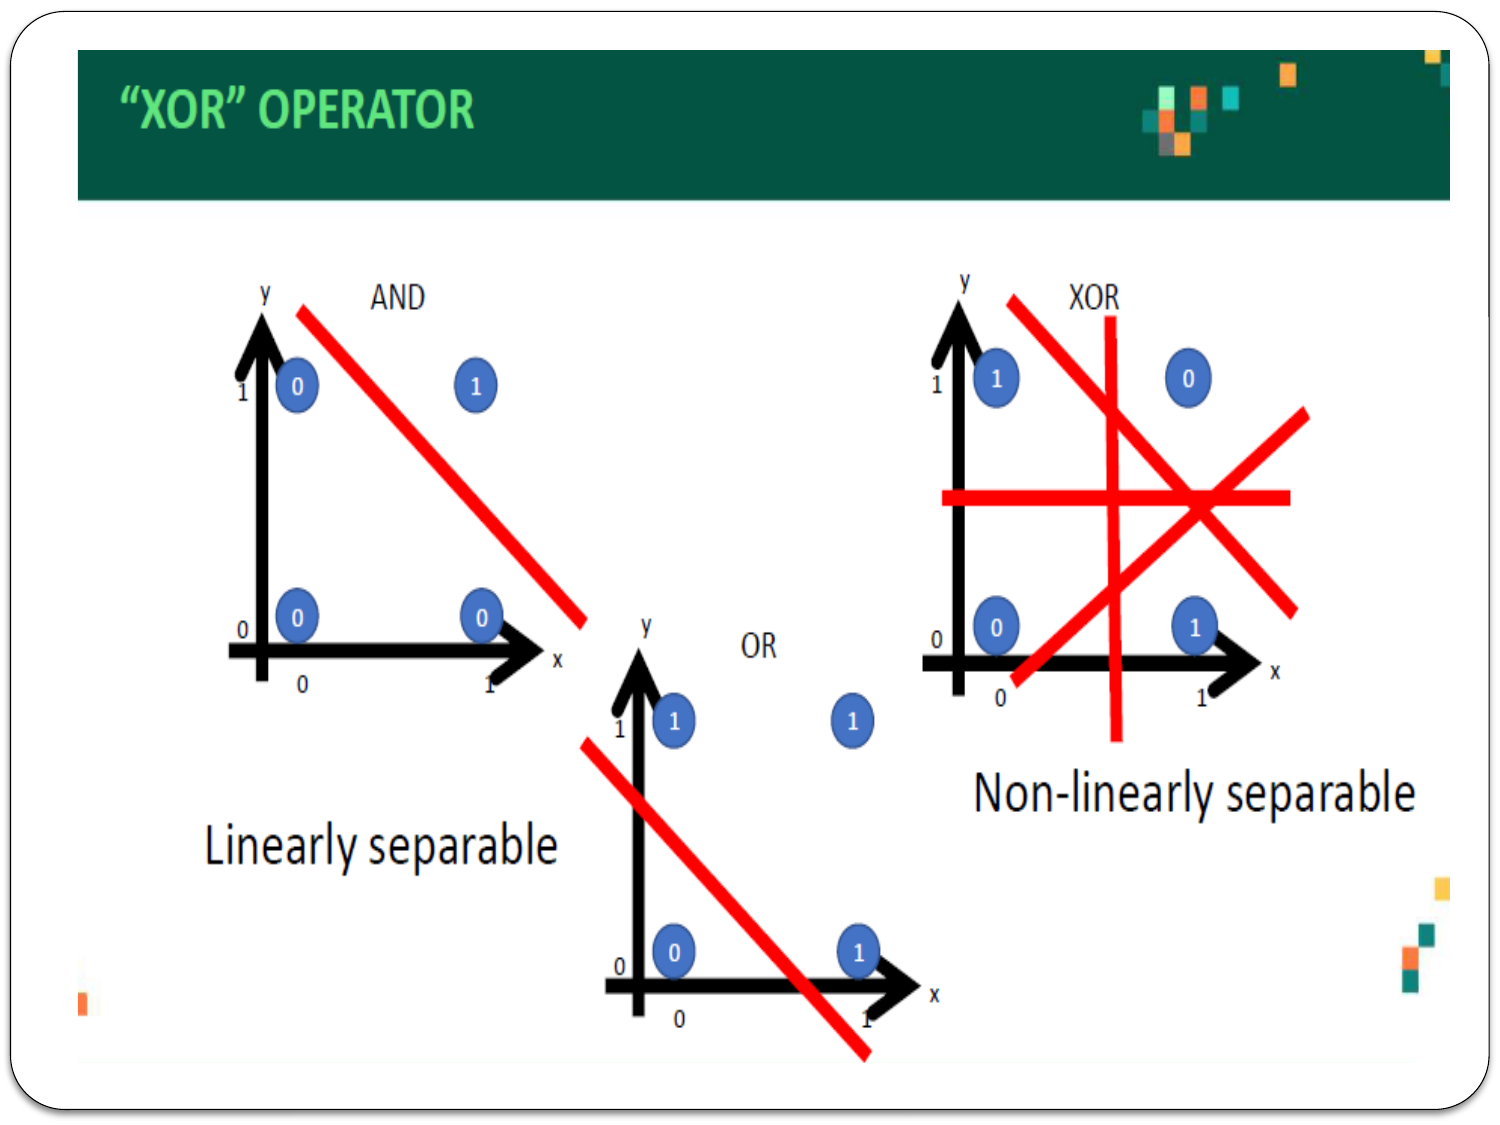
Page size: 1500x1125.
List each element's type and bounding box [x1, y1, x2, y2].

list [77, 49, 1451, 1063]
